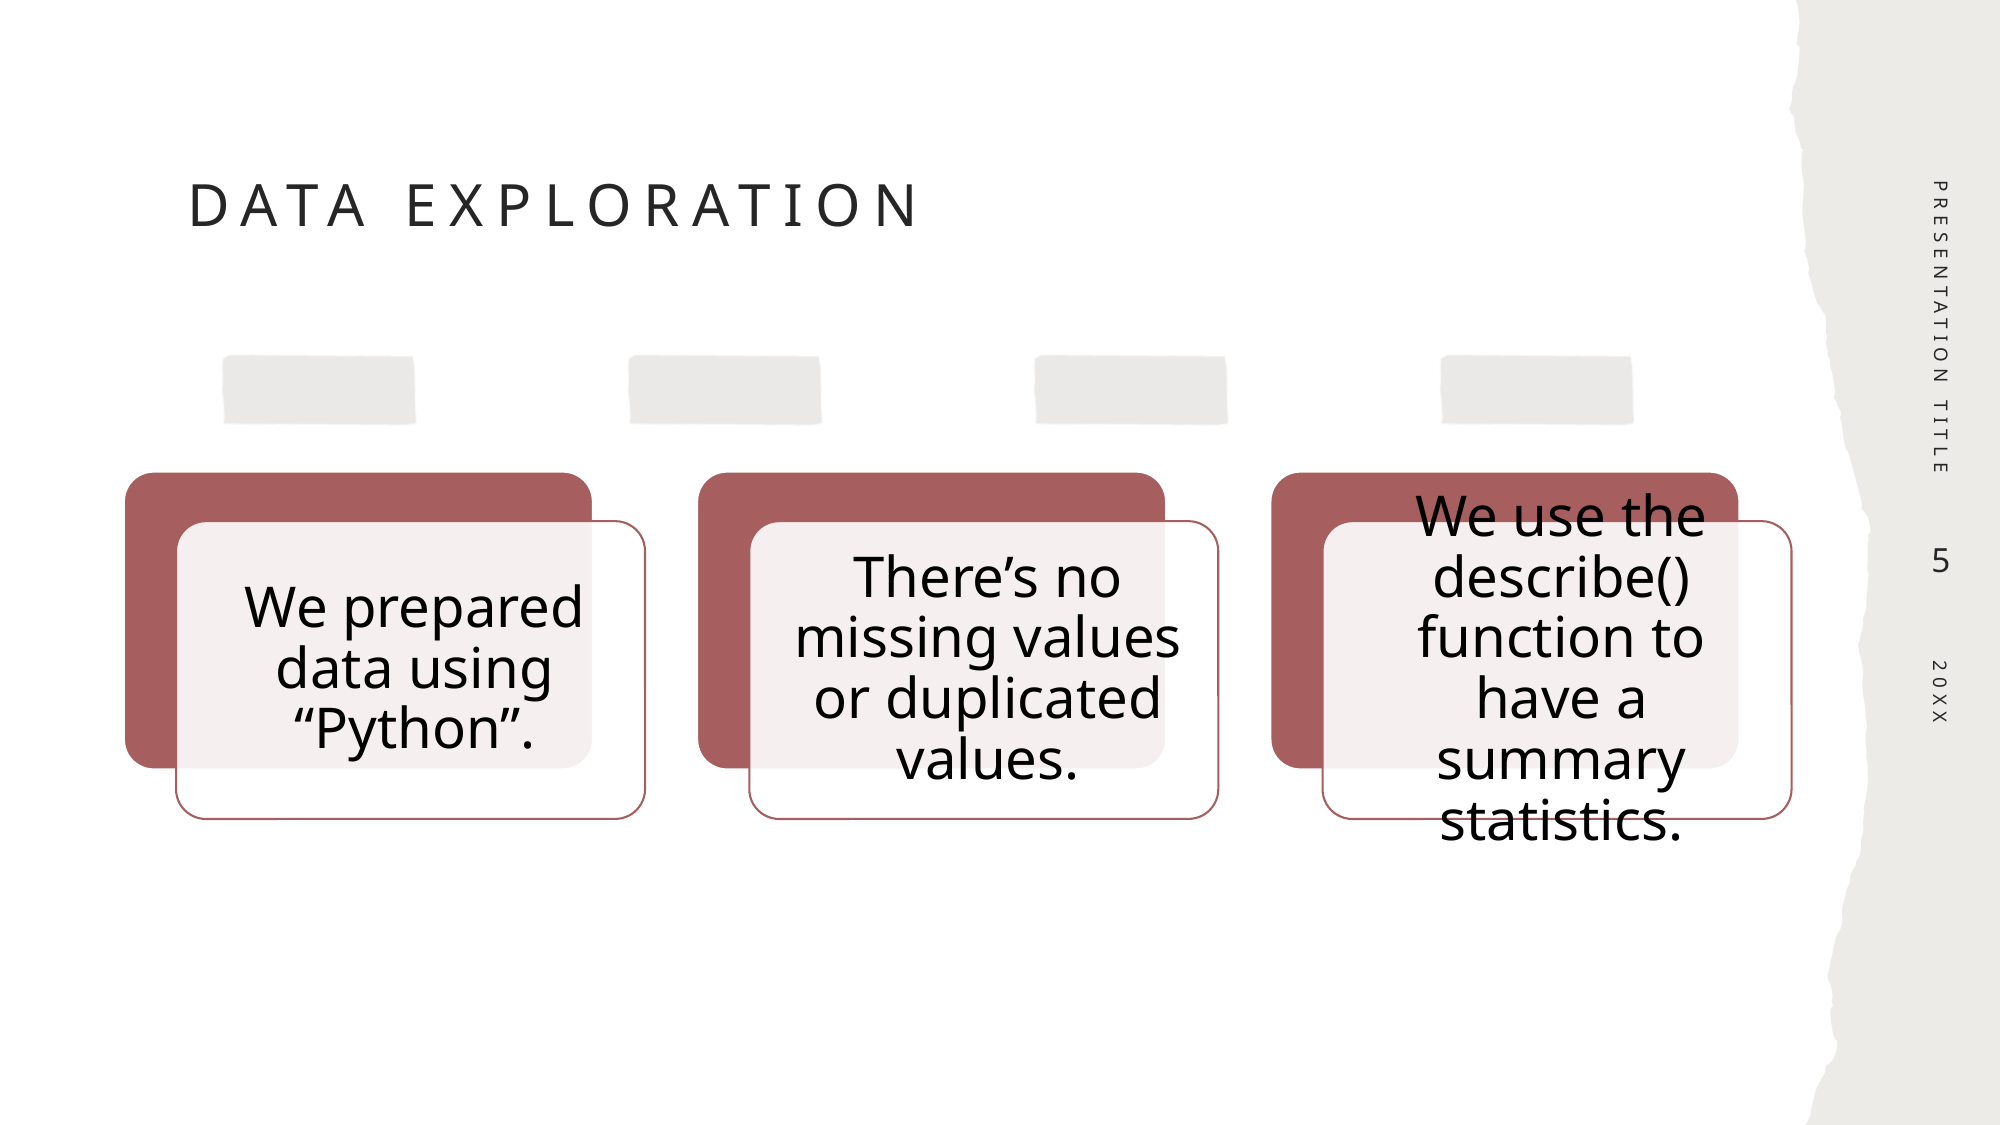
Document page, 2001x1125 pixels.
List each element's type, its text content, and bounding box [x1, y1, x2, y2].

slide_number 20XX [1910, 645, 1971, 1080]
title Data Exploration [172, 99, 1732, 300]
footer PRESENTATION TITLE [1911, 33, 1972, 489]
picture [1789, 0, 2000, 1125]
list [123, 327, 1792, 964]
slide_number 5 [1896, 514, 1986, 610]
